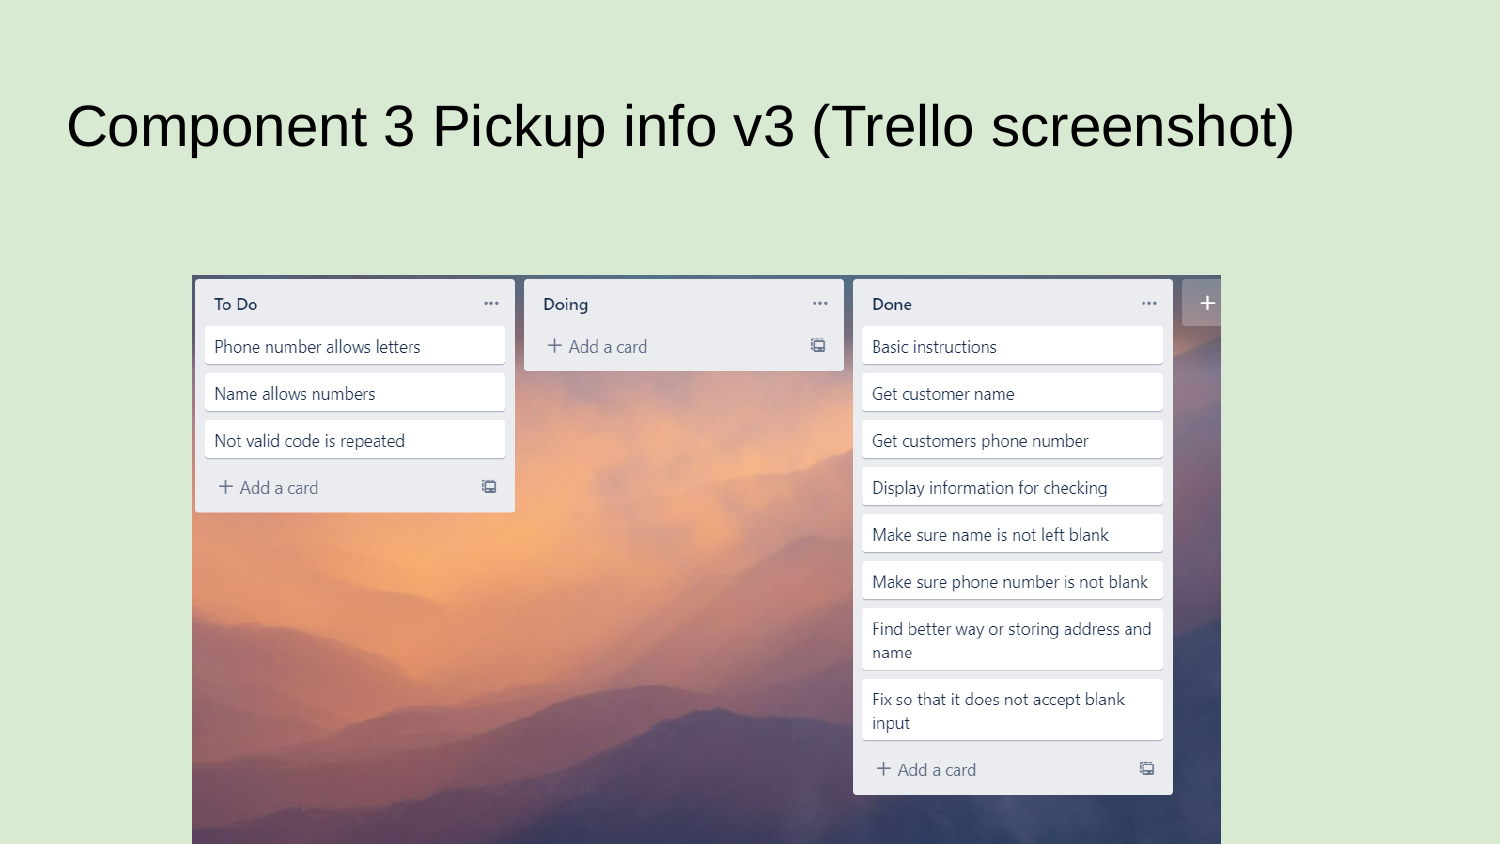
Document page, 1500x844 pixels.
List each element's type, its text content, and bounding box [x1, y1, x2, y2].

picture [192, 275, 1221, 844]
title Component 3 Pickup info v3 (Trello screenshot) [51, 72, 1449, 167]
